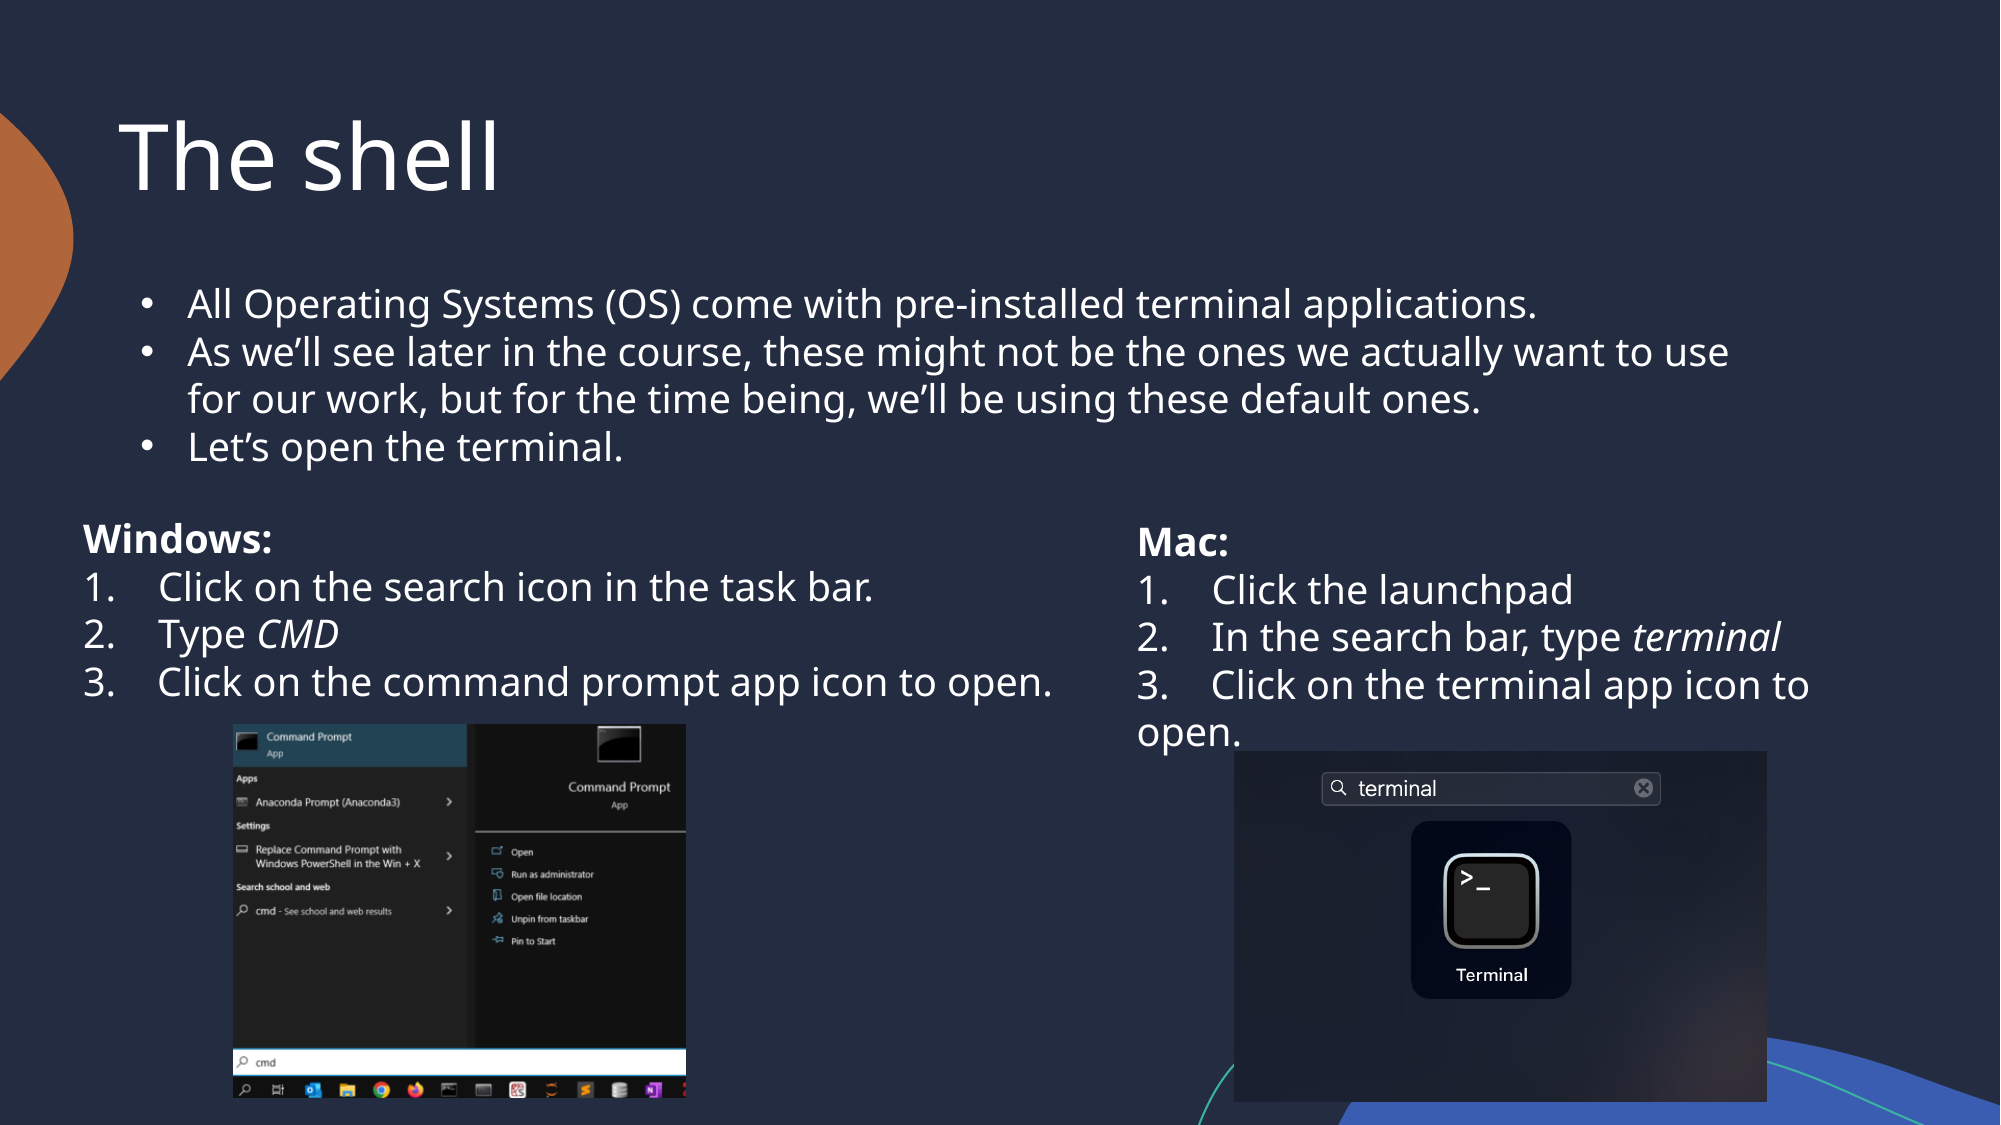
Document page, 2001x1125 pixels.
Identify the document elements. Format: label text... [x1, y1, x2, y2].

text_box [27, 295, 1122, 902]
picture [1234, 751, 1767, 1102]
picture [233, 724, 686, 1098]
text_box Windows: Click on the search icon in the task bar. Type CMD 3. Click on the command prompt app icon to open. [68, 507, 1082, 712]
text_box All Operating Systems (OS) come with pre-installed terminal applications. As we’ll see later in the course, these might not be the ones we actually want to use for our work, but for the time being, we’ll be using these default ones. Let’s open the terminal. [125, 271, 1767, 524]
title The shell [103, 35, 1854, 286]
text_box Mac: Click the launchpad In the search bar, type terminal 3. Click on the terminal app icon to open. [1121, 510, 1936, 763]
